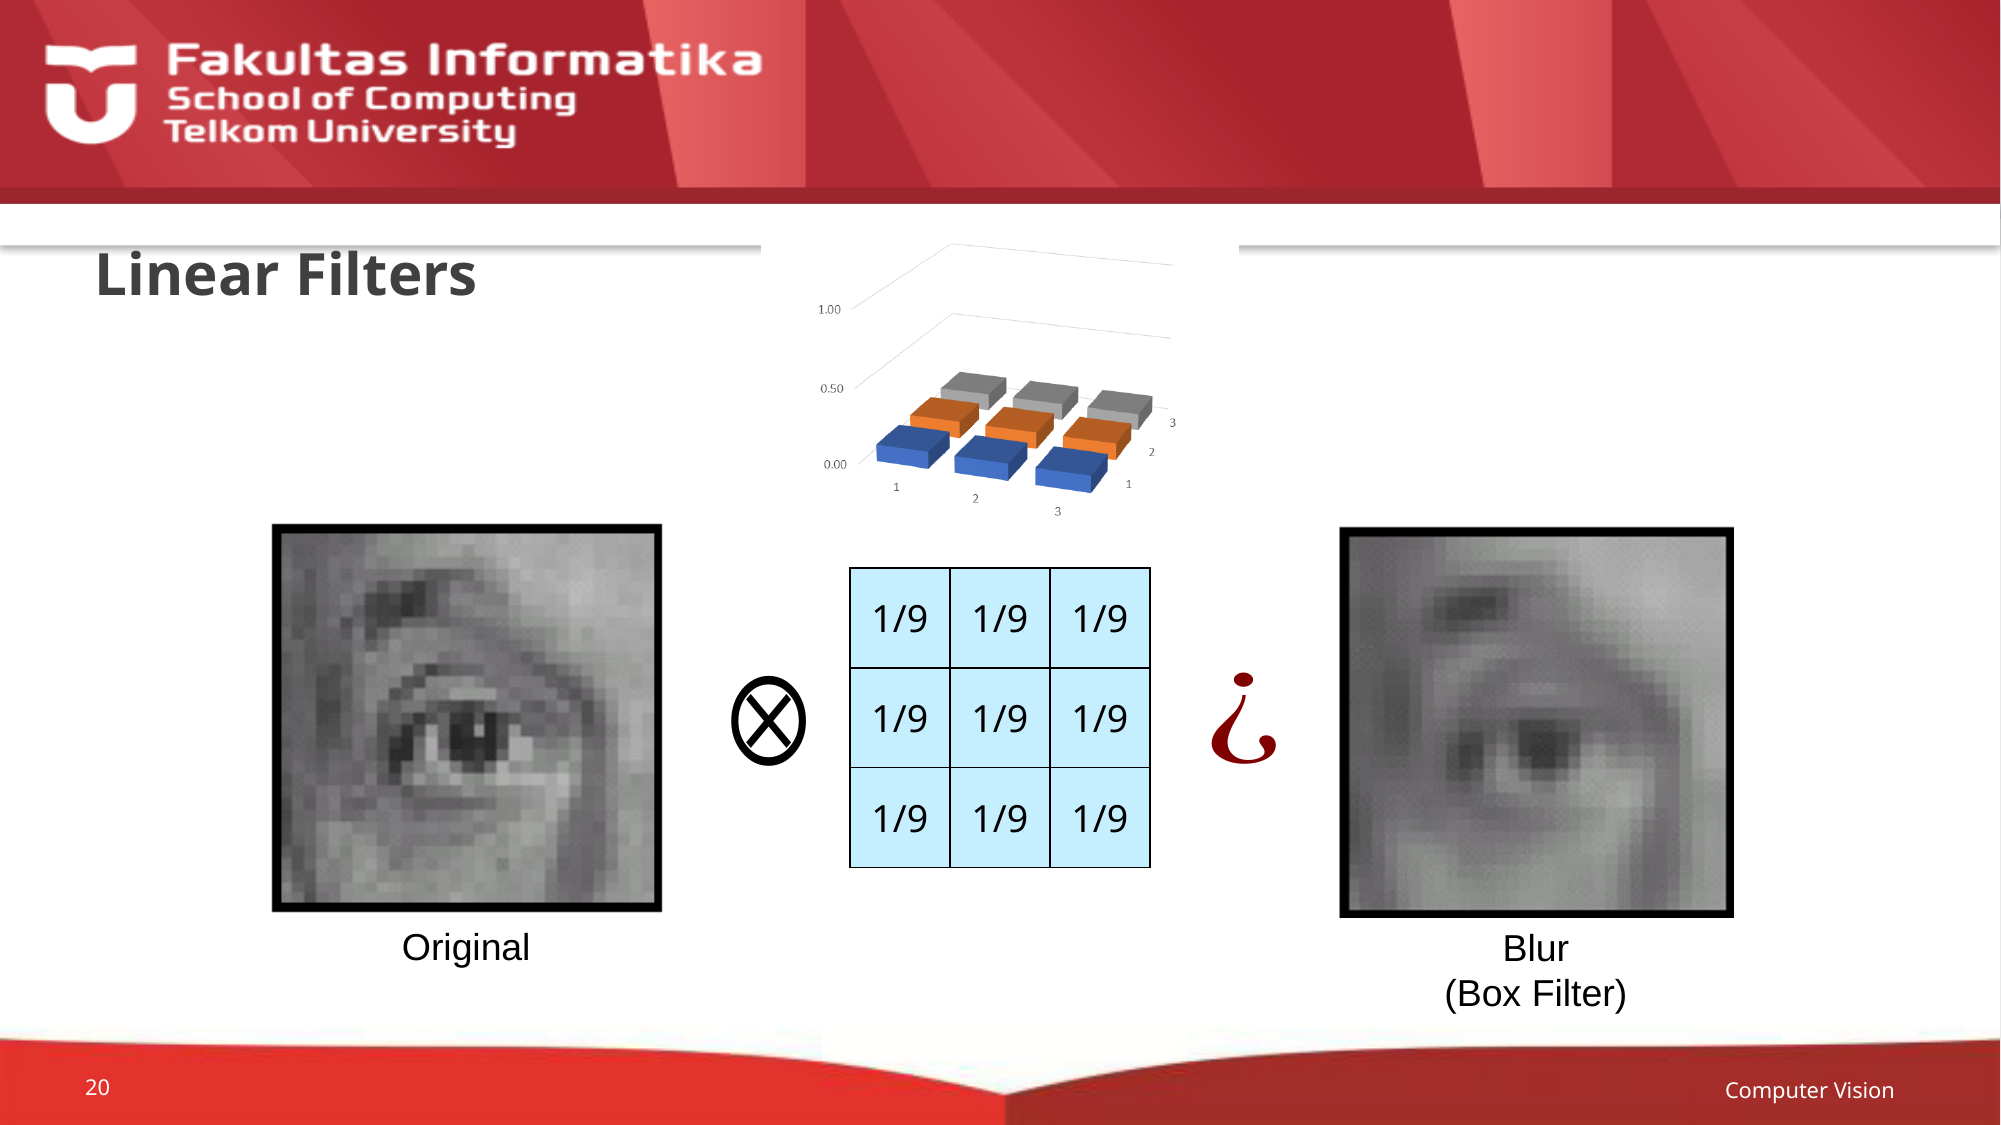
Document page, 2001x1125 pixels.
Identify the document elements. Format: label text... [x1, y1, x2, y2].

slide_number 20 [85, 1058, 164, 1119]
picture [1337, 524, 1735, 919]
table_cell 1/9 [951, 768, 1049, 867]
table_cell 1/9 [851, 669, 949, 767]
picture [0, 0, 2001, 1125]
table_header 1/9 [1051, 569, 1149, 667]
table_header 1/9 [851, 569, 949, 667]
list Computer Vision [1185, 1058, 1911, 1119]
text_box Original [266, 925, 667, 976]
table_cell 1/9 [951, 669, 1049, 767]
text_box Blur (Box Filter) [1335, 925, 1736, 1022]
table_cell 1/9 [1051, 669, 1149, 767]
picture [760, 225, 1240, 537]
table_header 1/9 [951, 569, 1049, 667]
picture [265, 518, 667, 918]
table_cell 1/9 [1051, 768, 1149, 867]
title Linear Filters [79, 219, 1901, 325]
table_cell 1/9 [851, 768, 949, 867]
